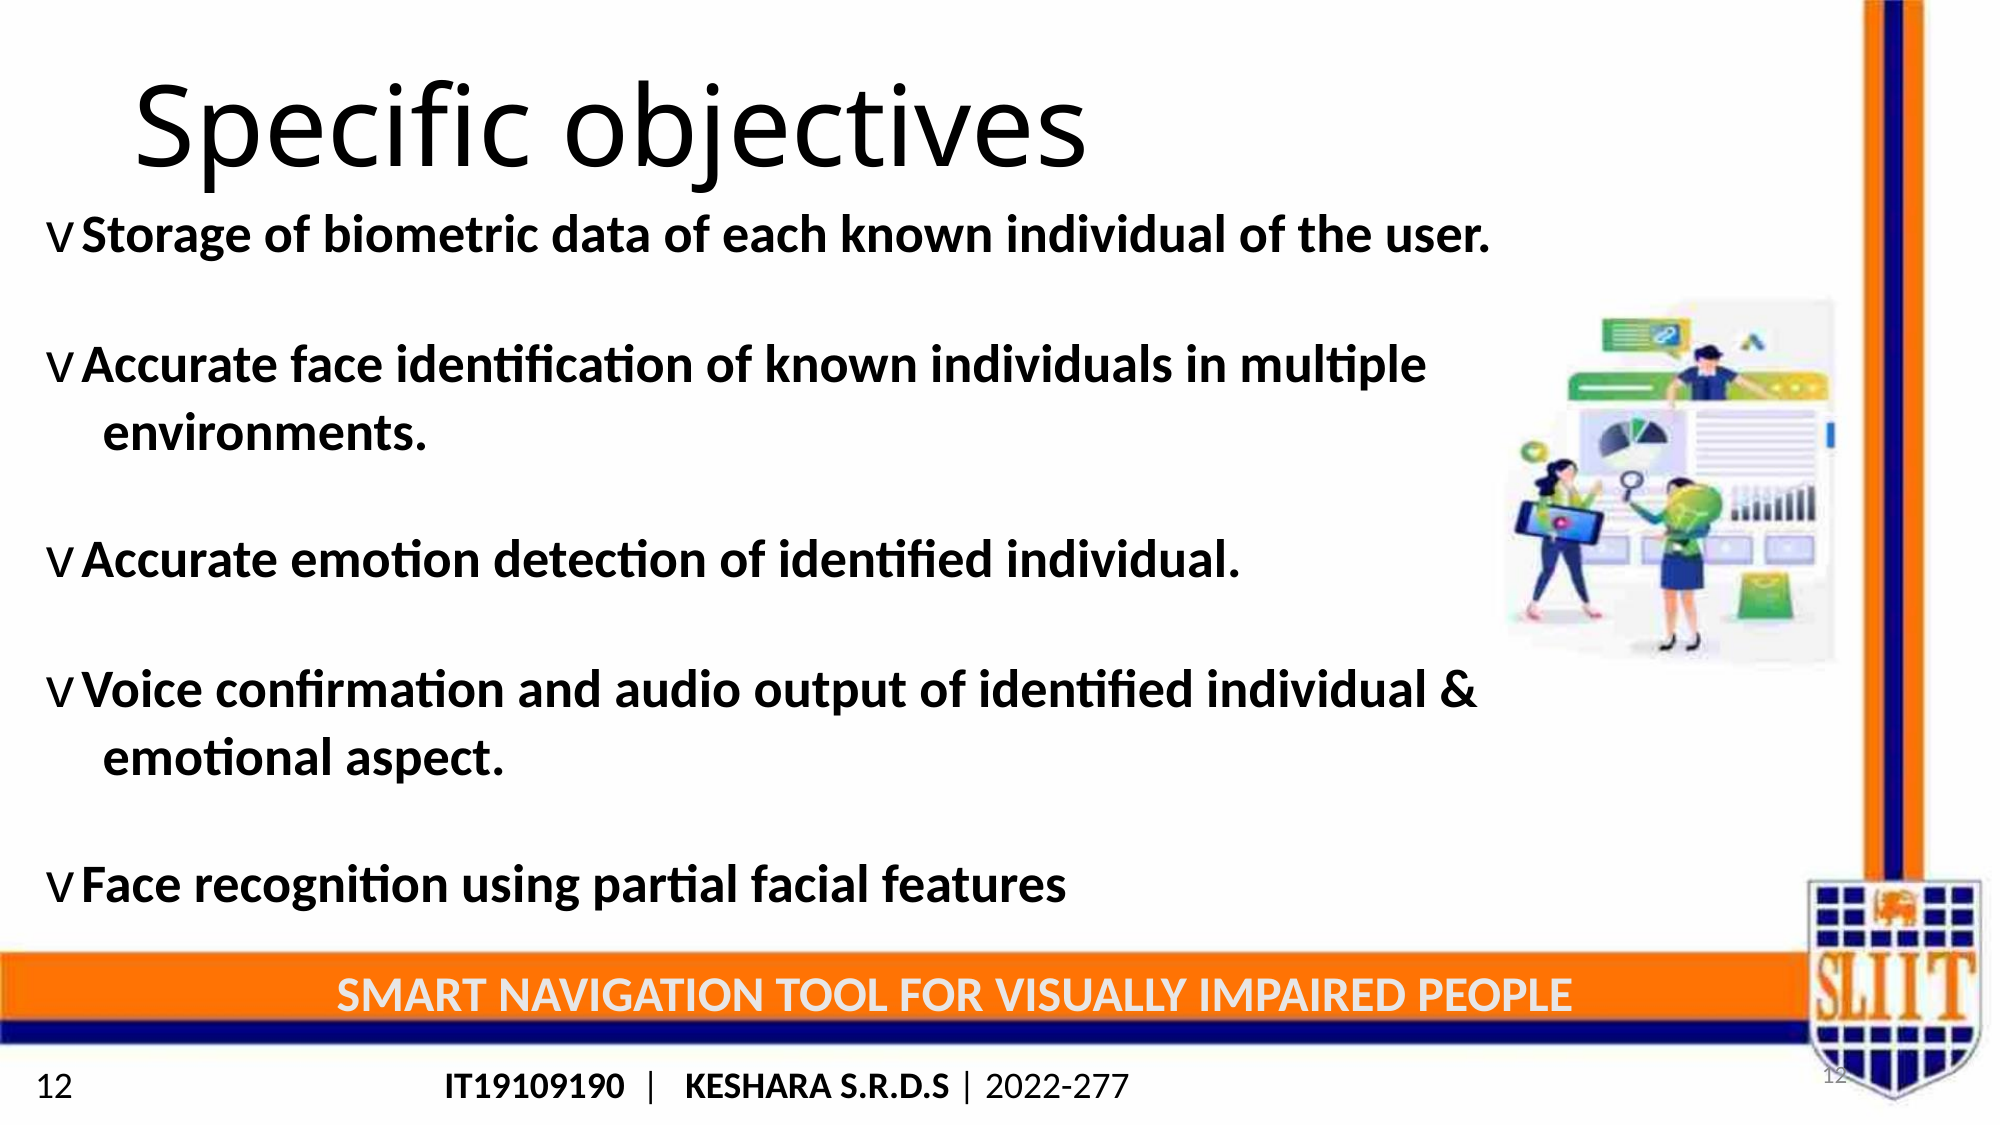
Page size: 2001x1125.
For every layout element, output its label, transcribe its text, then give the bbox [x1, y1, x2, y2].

text_box vVoice confirmation and audio output of identified individual & emotional aspect. [46, 664, 1530, 787]
text_box vFace recognition using partial facial features [46, 859, 1119, 914]
text_box vAccurate emotion detection of identified individual. [46, 534, 1293, 589]
text_box vAccurate face identification of known individuals in multiple environments. [46, 339, 1480, 462]
text_box 12 [1821, 1063, 1873, 1089]
text_box IT19109190 | KESHARA S.R.D.S | 2022-277 [444, 1068, 1152, 1107]
text_box Specific objectives vStorage of biometric data of each known individual of the user. [46, 84, 1546, 264]
text_box 12 [35, 1068, 98, 1107]
text_box [0, 0, 2000, 1125]
text_box SMART NAVIGATION TOOL FOR VISUALLY IMPAIRED PEOPLE [336, 971, 1617, 1022]
